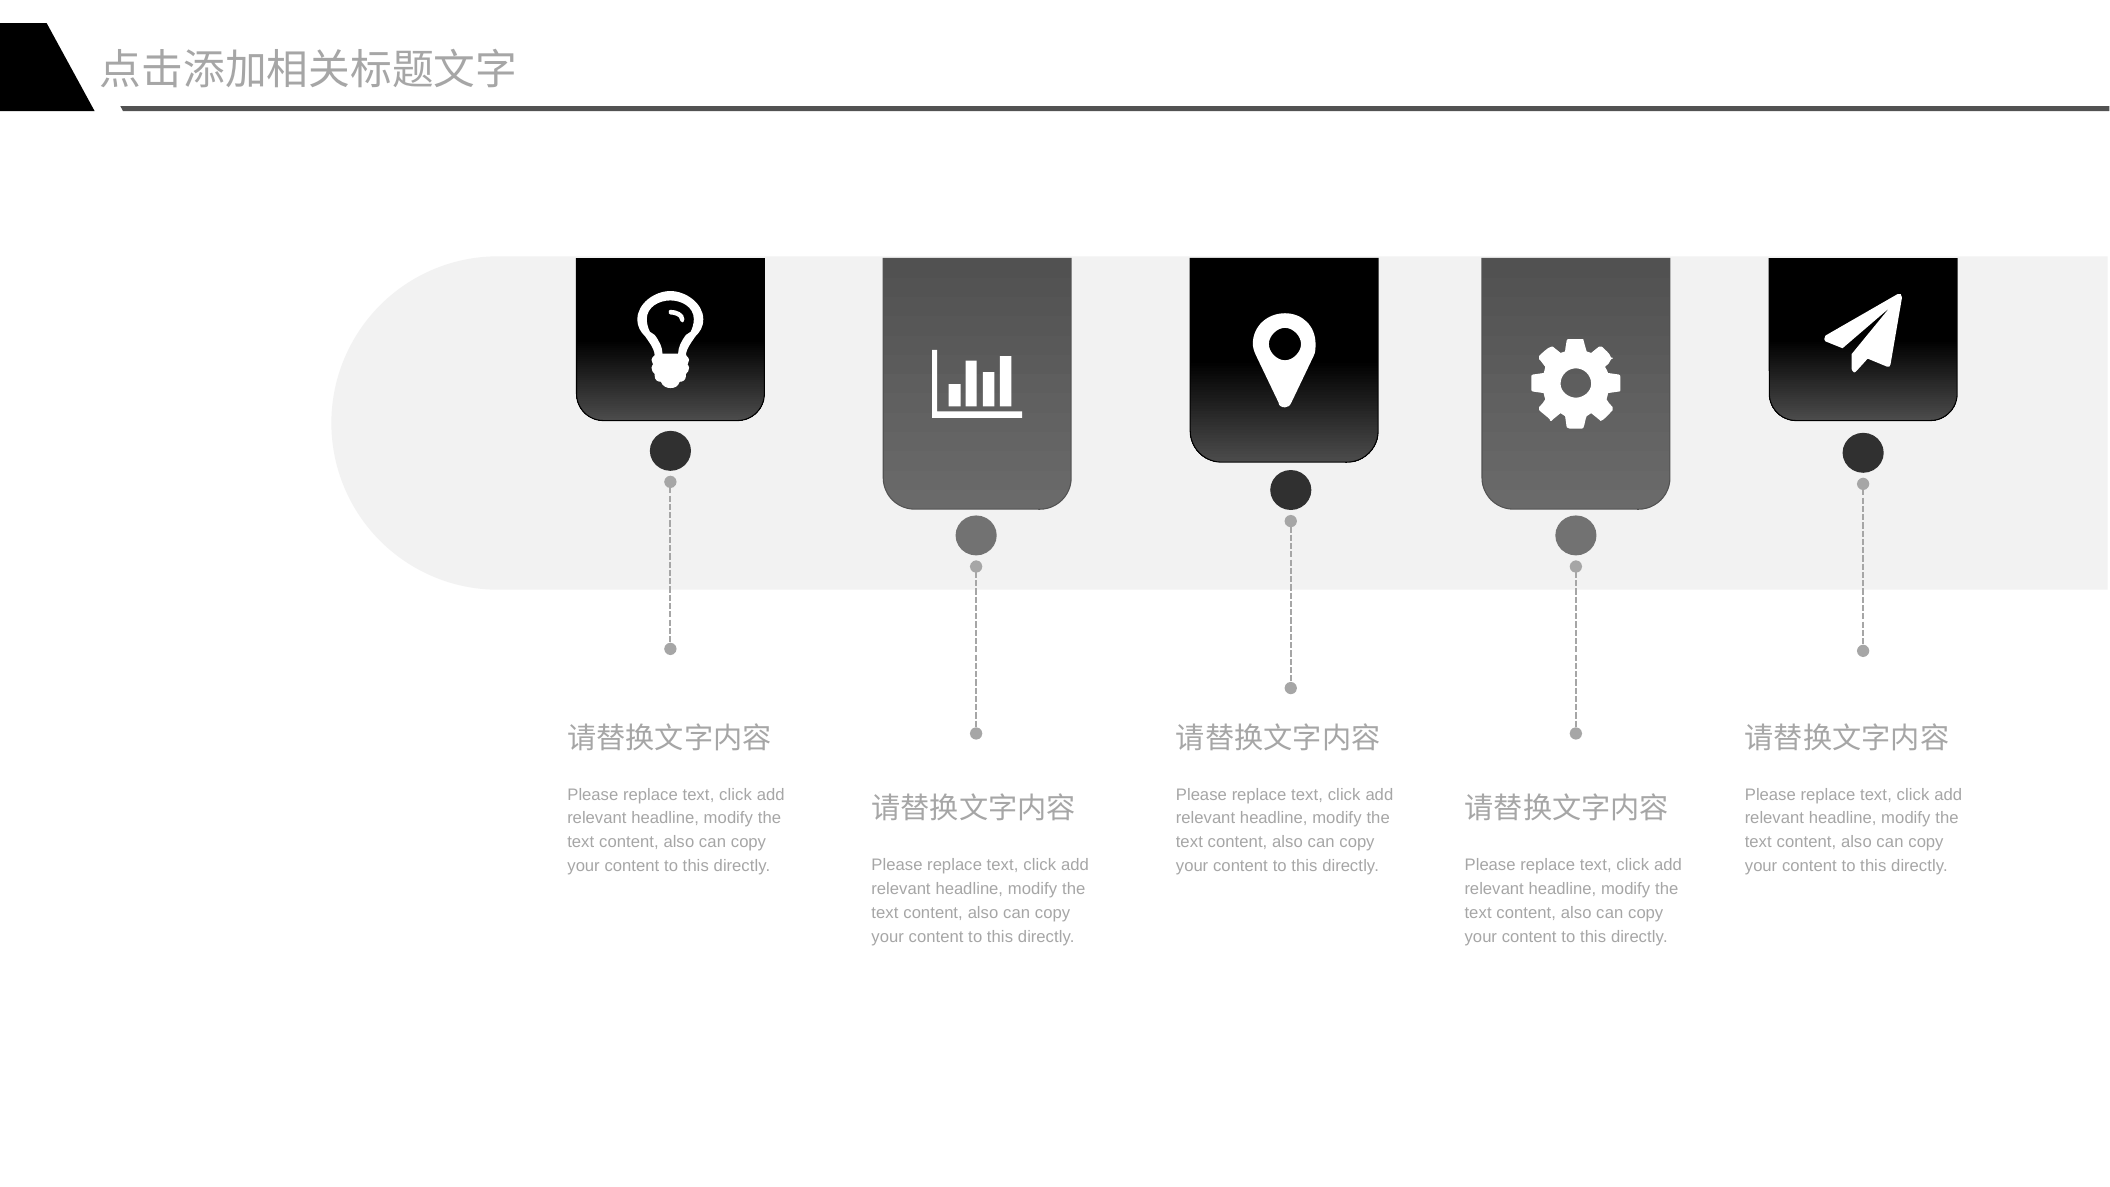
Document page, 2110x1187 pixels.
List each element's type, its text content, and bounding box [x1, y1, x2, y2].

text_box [955, 515, 997, 784]
text_box [1189, 257, 1379, 463]
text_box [567, 713, 802, 875]
text_box [575, 258, 765, 422]
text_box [1555, 515, 1597, 784]
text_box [1464, 784, 1699, 946]
text_box [1252, 313, 1316, 408]
text_box [1531, 339, 1621, 429]
text_box [118, 104, 2110, 113]
text_box [932, 349, 1023, 418]
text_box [649, 430, 691, 701]
text_box [882, 257, 1072, 510]
text_box [0, 22, 97, 113]
text_box [1481, 257, 1671, 510]
text_box [1768, 258, 1958, 422]
text_box [1824, 294, 1902, 373]
text_box [637, 291, 704, 389]
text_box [1744, 713, 1980, 875]
text_box [330, 255, 2109, 591]
text_box 点击添加相关标题文字 [99, 42, 603, 93]
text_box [871, 784, 1106, 946]
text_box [1842, 432, 1884, 703]
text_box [1175, 713, 1411, 875]
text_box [1270, 469, 1312, 713]
